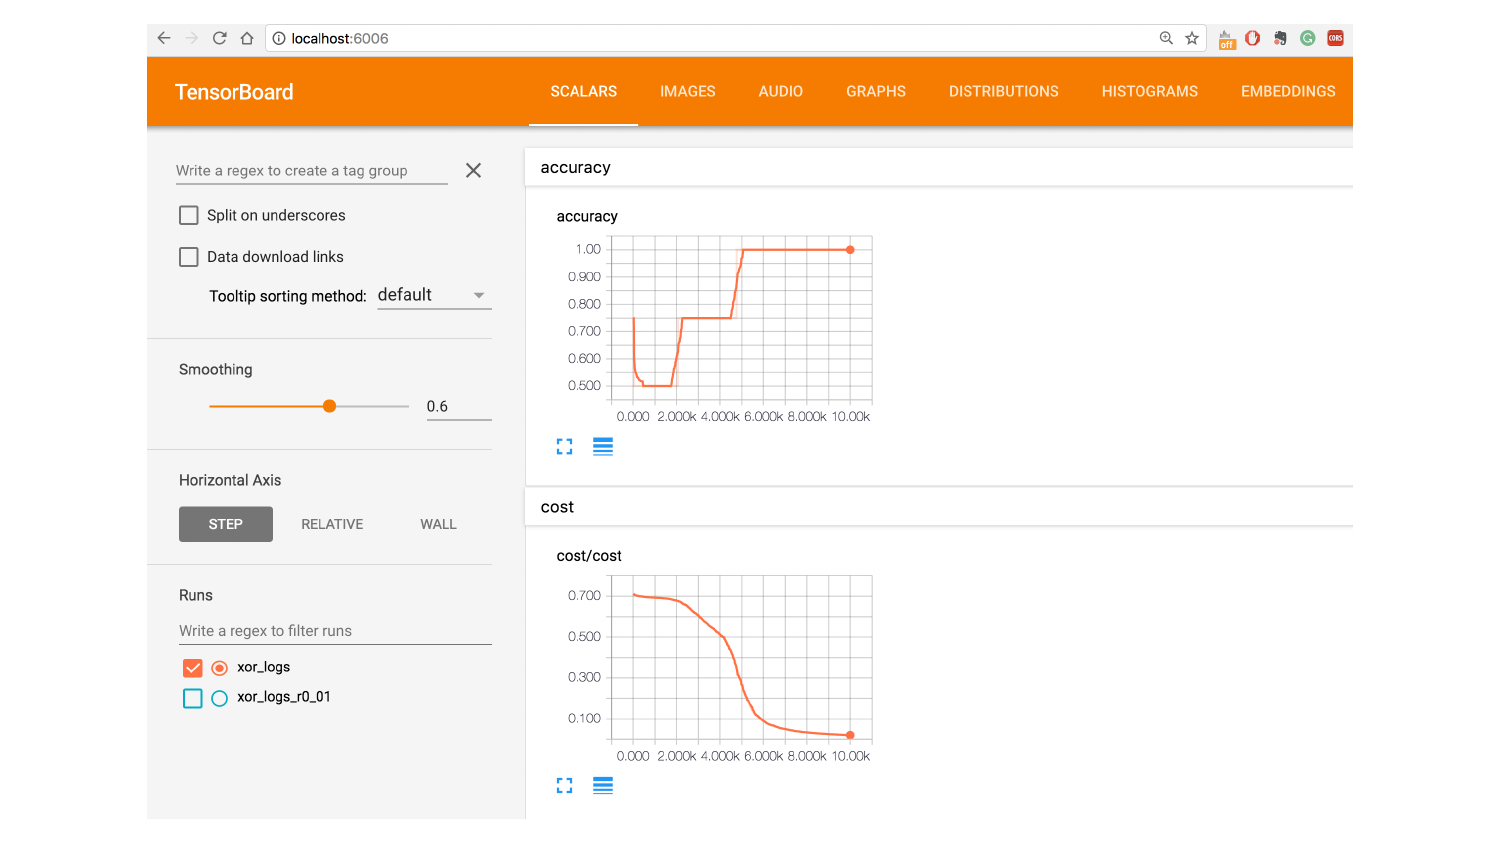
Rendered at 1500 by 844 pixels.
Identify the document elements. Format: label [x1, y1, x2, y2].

picture [146, 24, 1354, 819]
